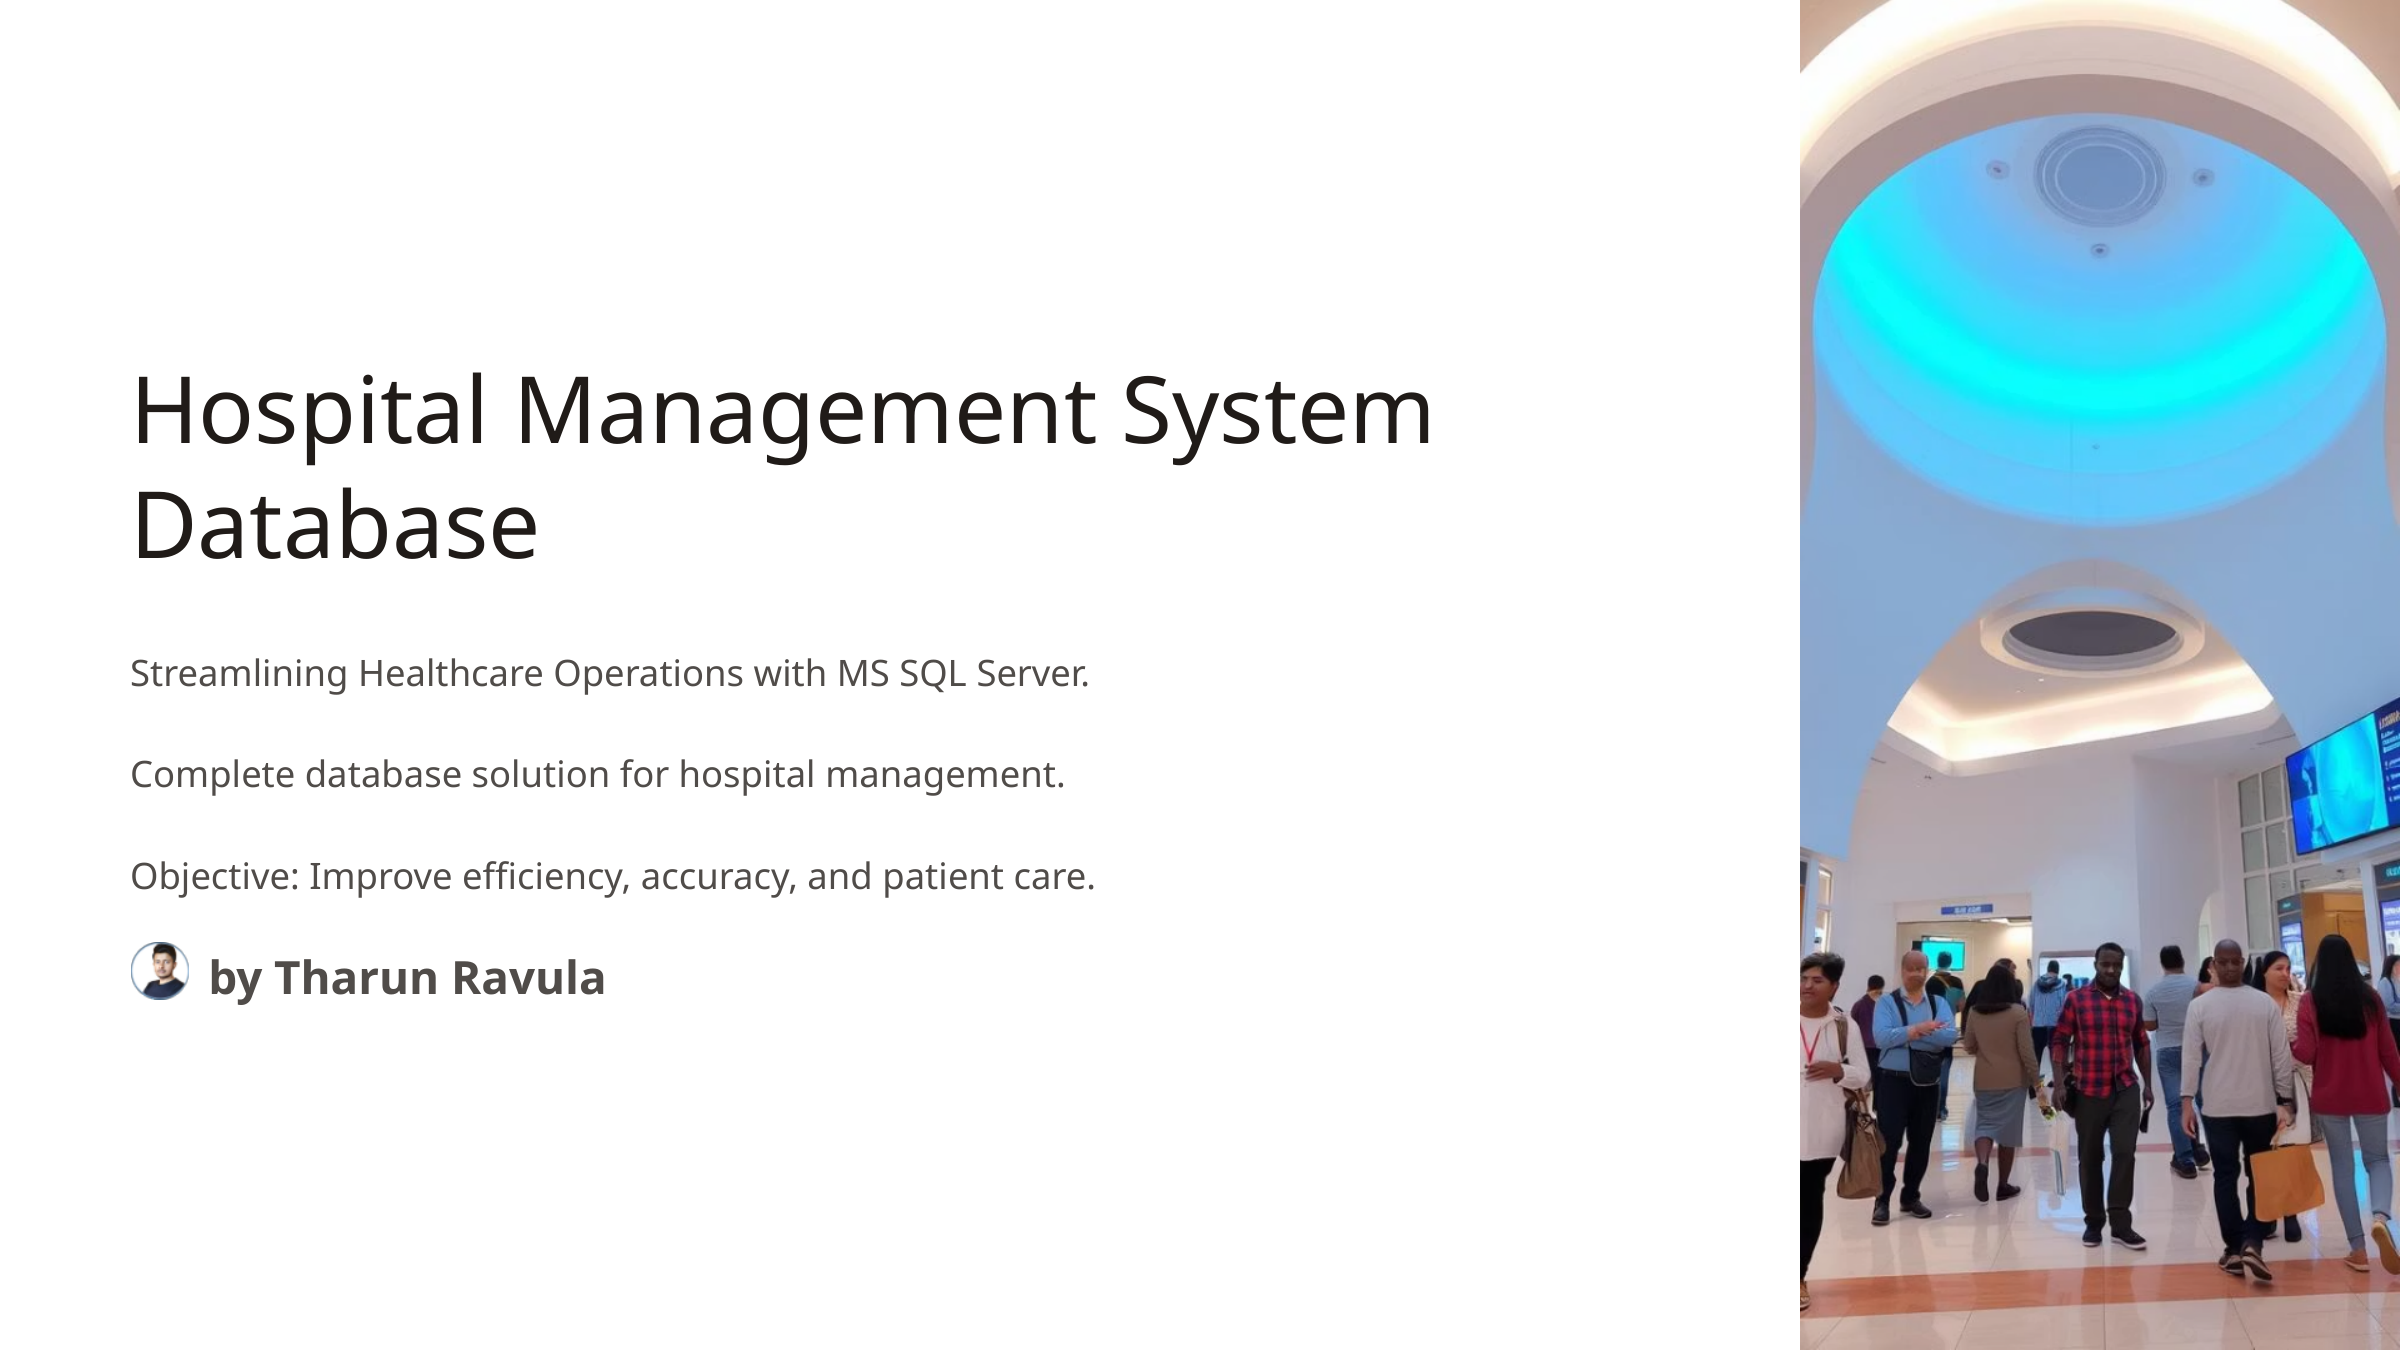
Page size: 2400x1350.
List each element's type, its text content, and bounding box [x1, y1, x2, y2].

text_box by Tharun Ravula [208, 938, 589, 1004]
picture [1799, 0, 2400, 1350]
picture [131, 942, 189, 1000]
text_box Streamlining Healthcare Operations with MS SQL Server. [130, 634, 1670, 694]
text_box Complete database solution for hospital management. [130, 735, 1670, 796]
text_box Hospital Management System Database [130, 346, 1670, 579]
text_box Objective: Improve efficiency, accuracy, and patient care. [130, 837, 1670, 897]
